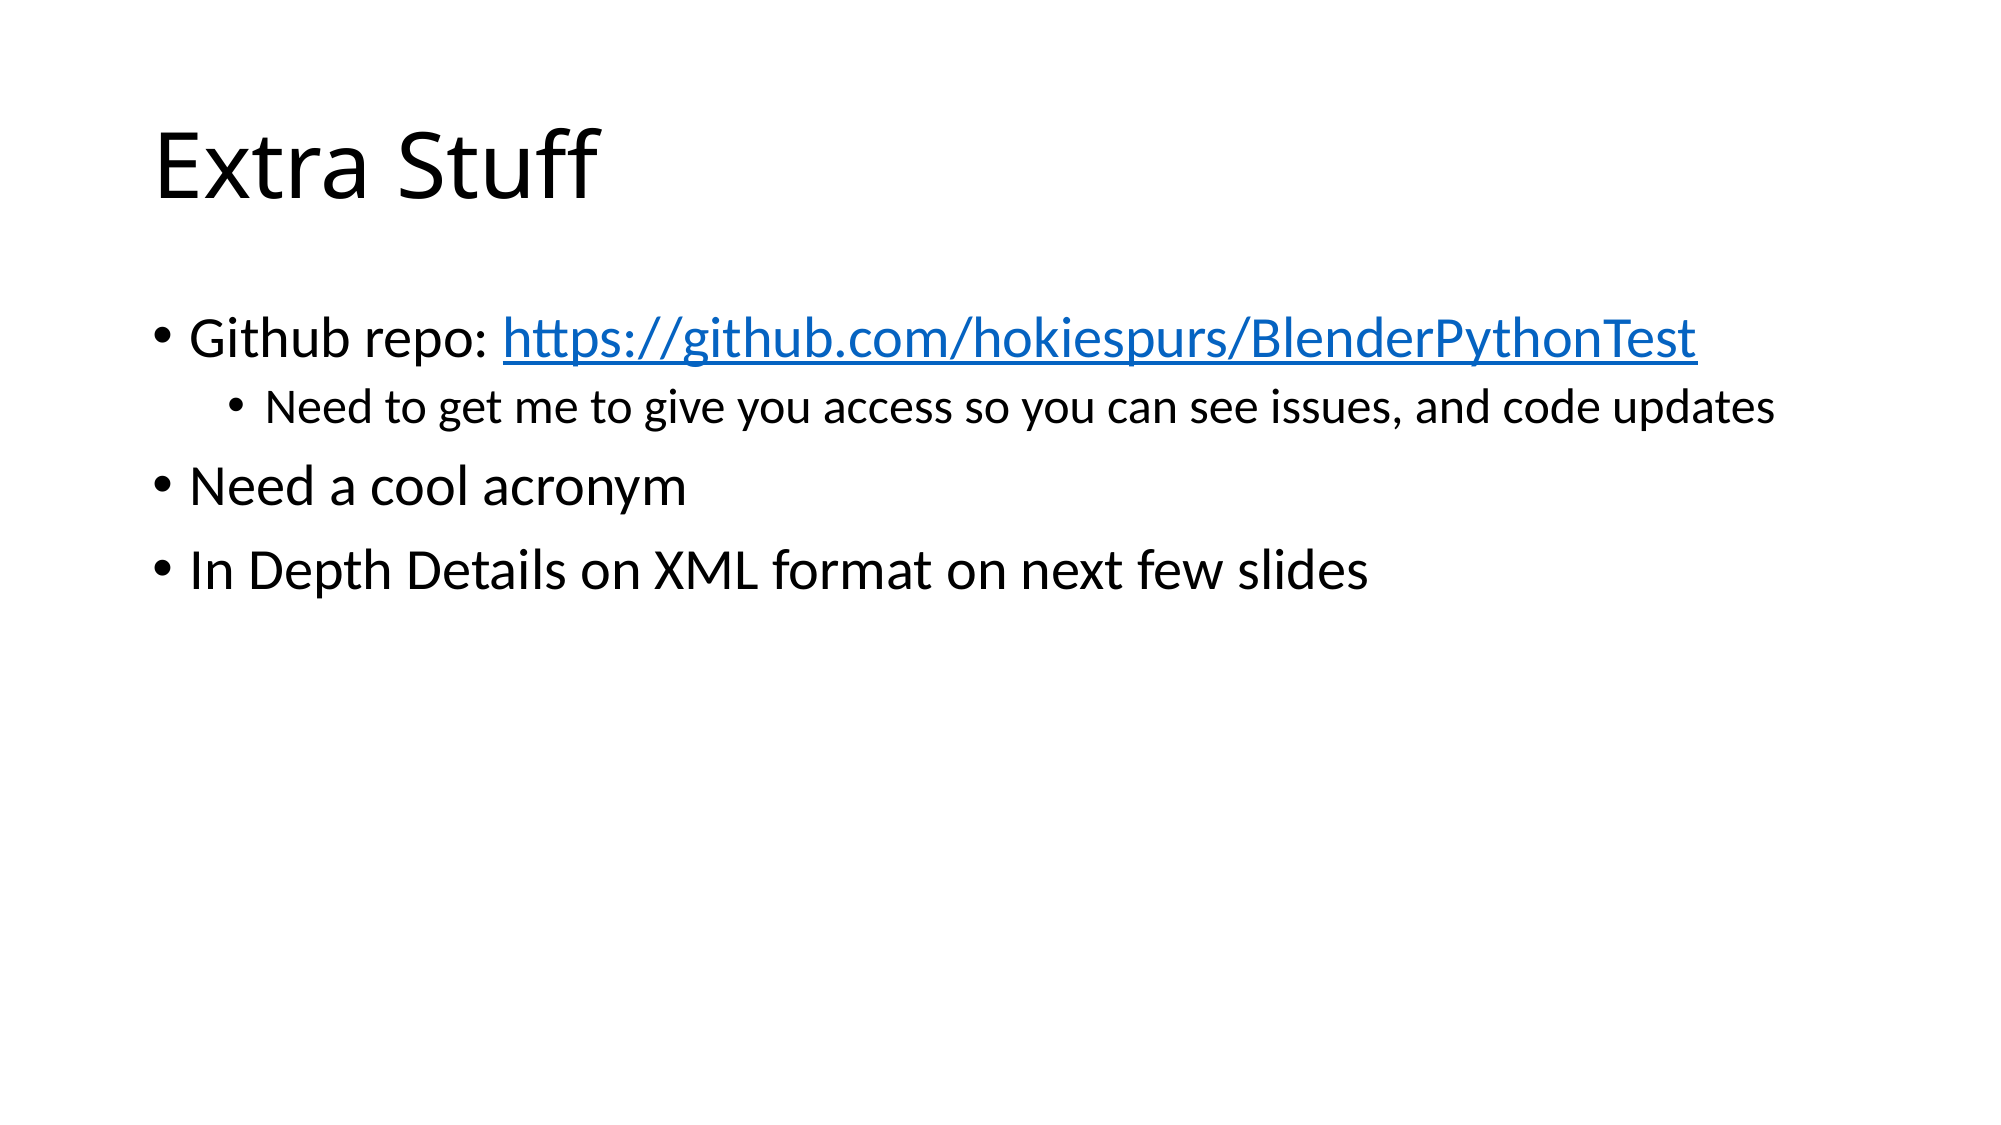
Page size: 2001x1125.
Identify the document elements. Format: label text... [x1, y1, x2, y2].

list Github repo: https://github.com/hokiespurs/BlenderPythonTest Need to get me to give you access so you can see issues, and code updates Need a cool acronym In Depth Details on XML format on next few slides [137, 299, 1863, 1014]
title Extra Stuff [137, 59, 1863, 278]
